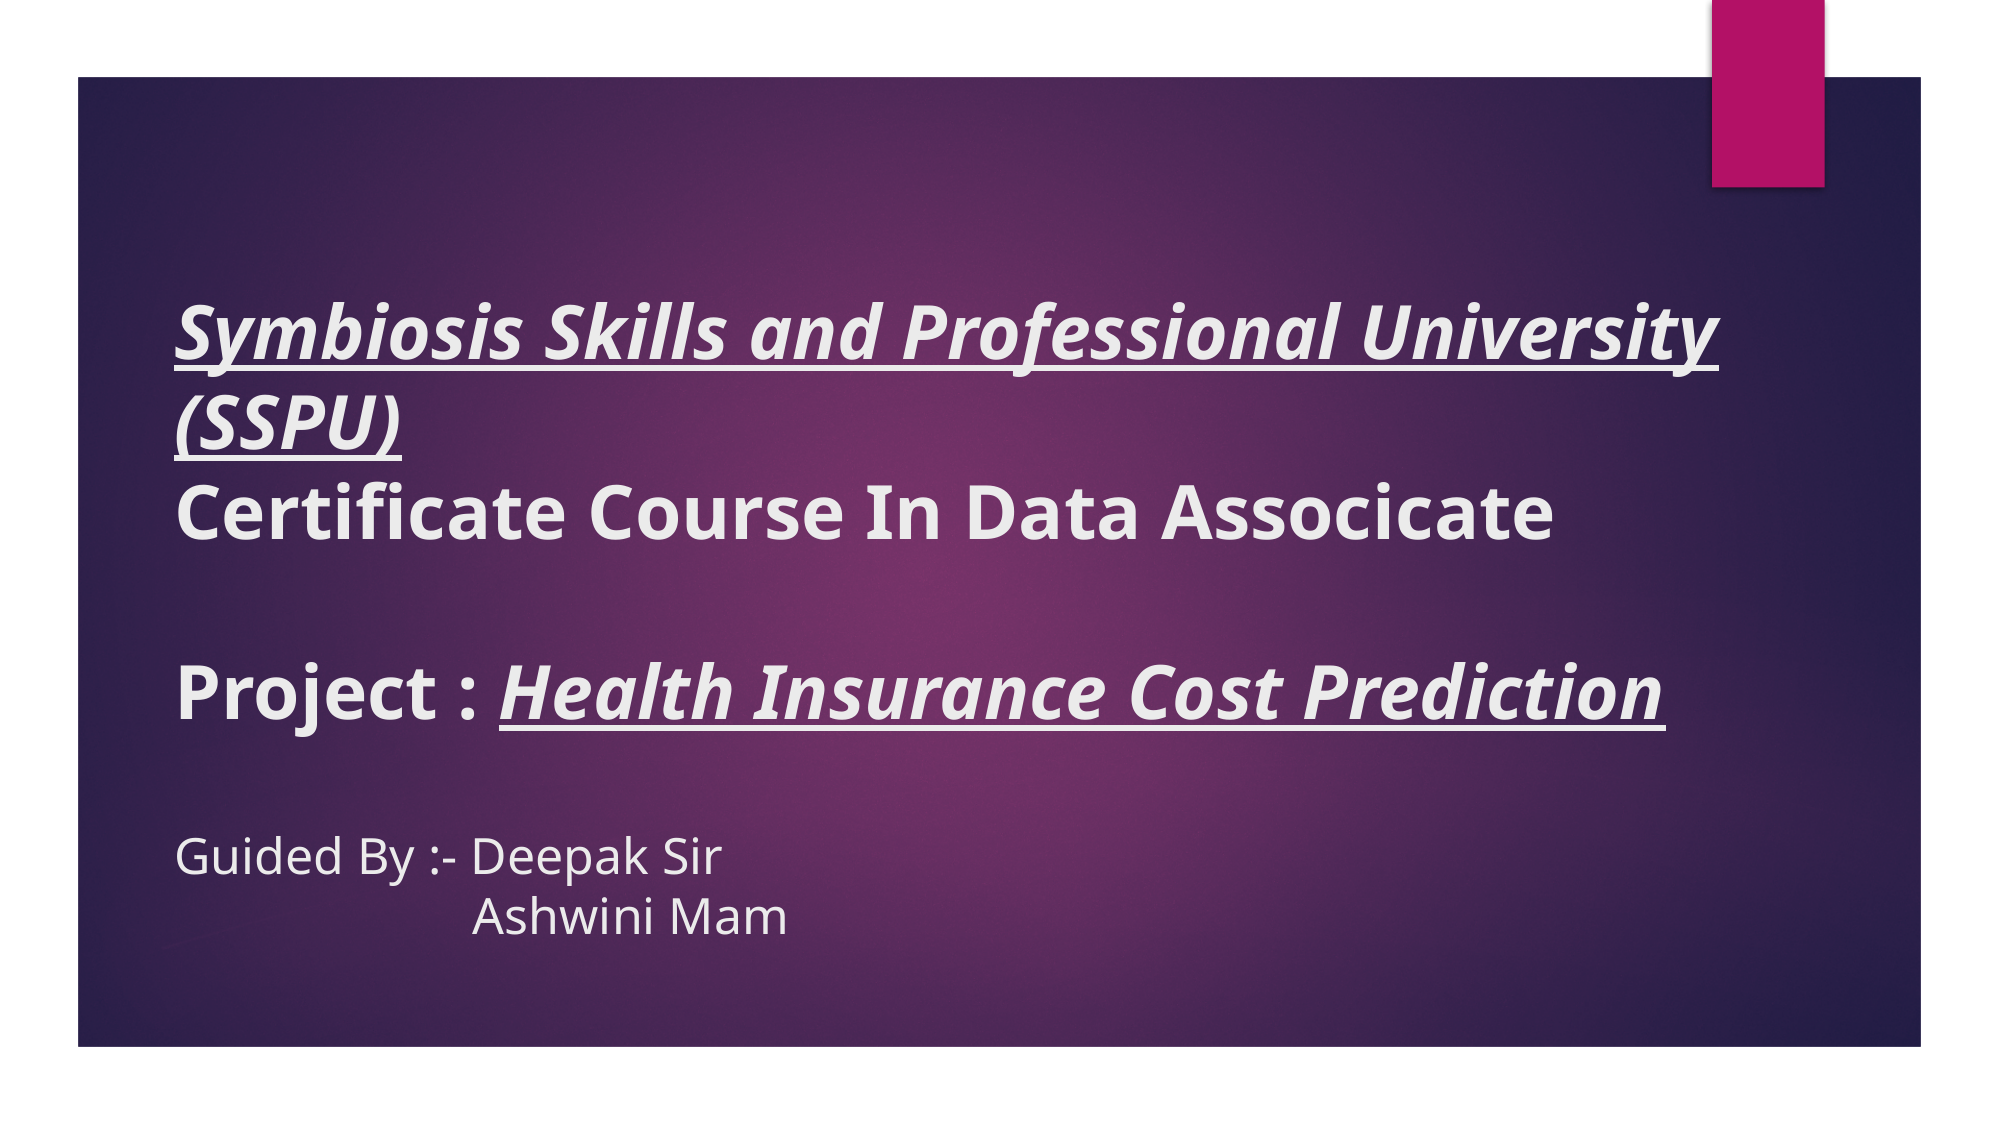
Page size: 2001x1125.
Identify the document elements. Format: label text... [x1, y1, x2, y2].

title Symbiosis Skills and Professional University (SSPU) Certificate Course In Data Associcate Project : Health Insurance Cost Prediction Guided By :- Deepak Sir Ashwini Mam [159, 39, 1869, 1043]
